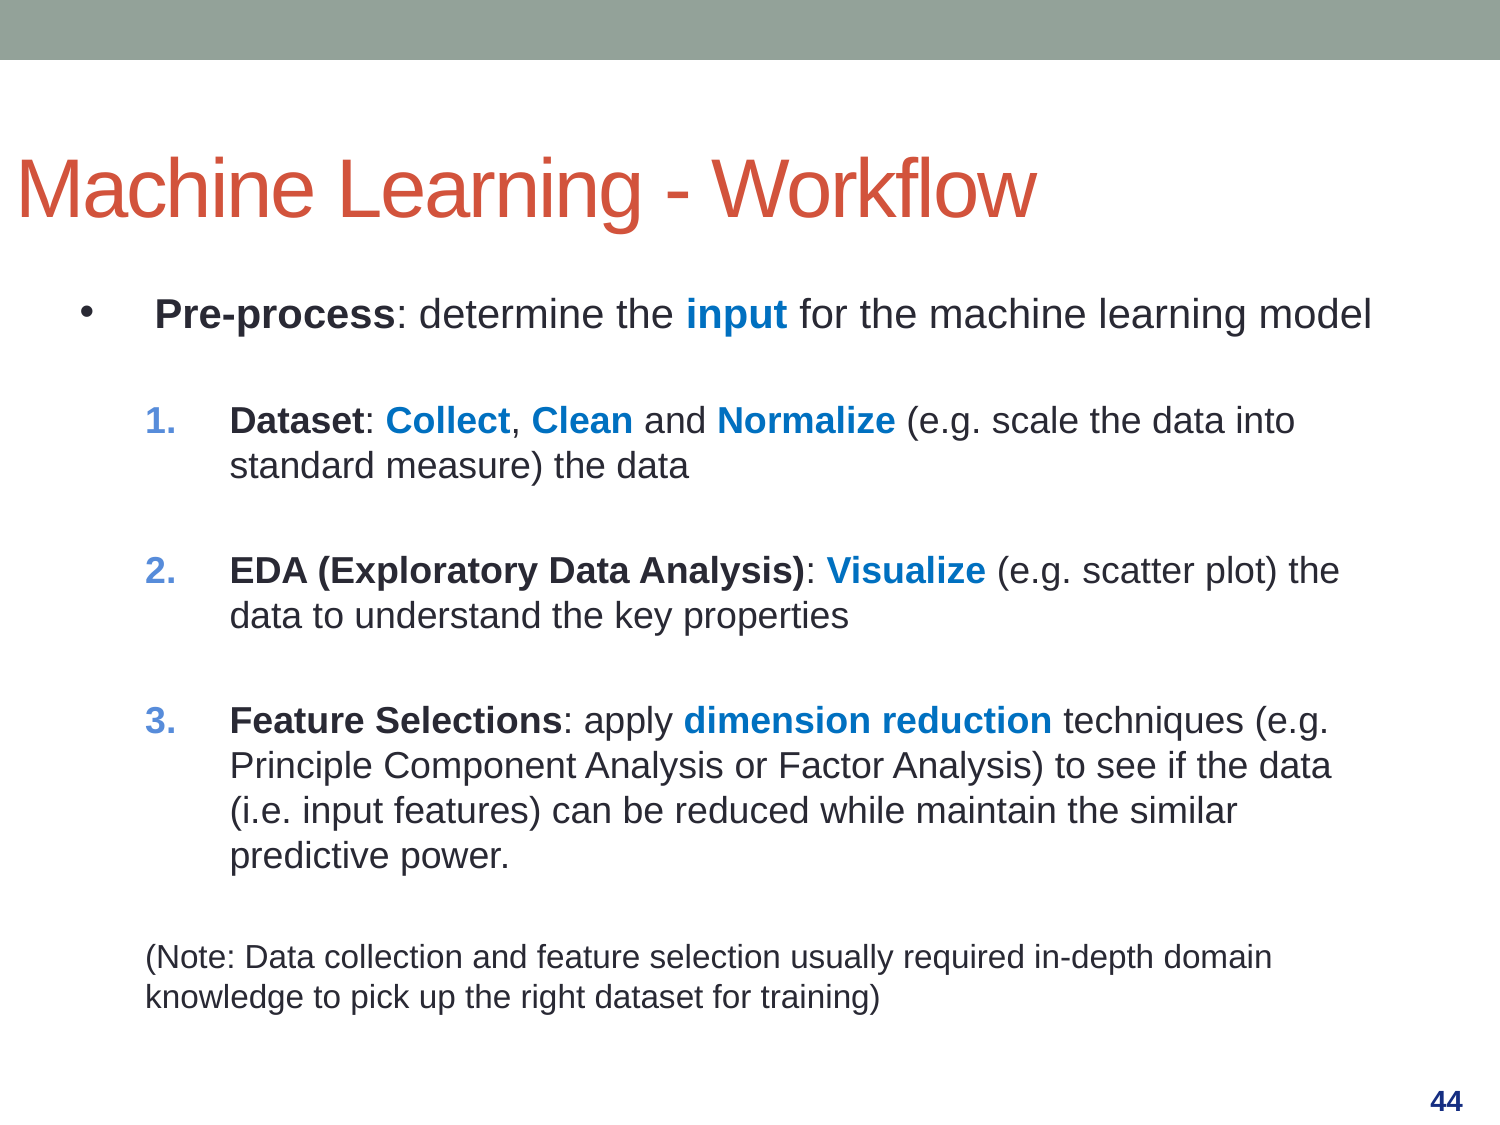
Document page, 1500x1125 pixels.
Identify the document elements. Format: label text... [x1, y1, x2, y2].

title Machine Learning - Workflow [0, 101, 1325, 266]
slide_number 44 [1415, 1070, 1499, 1125]
text_box Pre-process: determine the input for the machine learning model Dataset: Collect, Clean and Normalize (e.g. scale the data into standard measure) the data EDA (Exploratory Data Analysis): Visualize (e.g. scatter plot) the data to understand the key properties Feature Selections: apply dimension reduction techniques (e.g. Principle Component Analysis or Factor Analysis) to see if the data (i.e. input features) can be reduced while maintain the similar predictive power. (Note: Data collection and feature selection usually required in-depth domain knowledge to pick up the right dataset for training) [64, 278, 1400, 1047]
